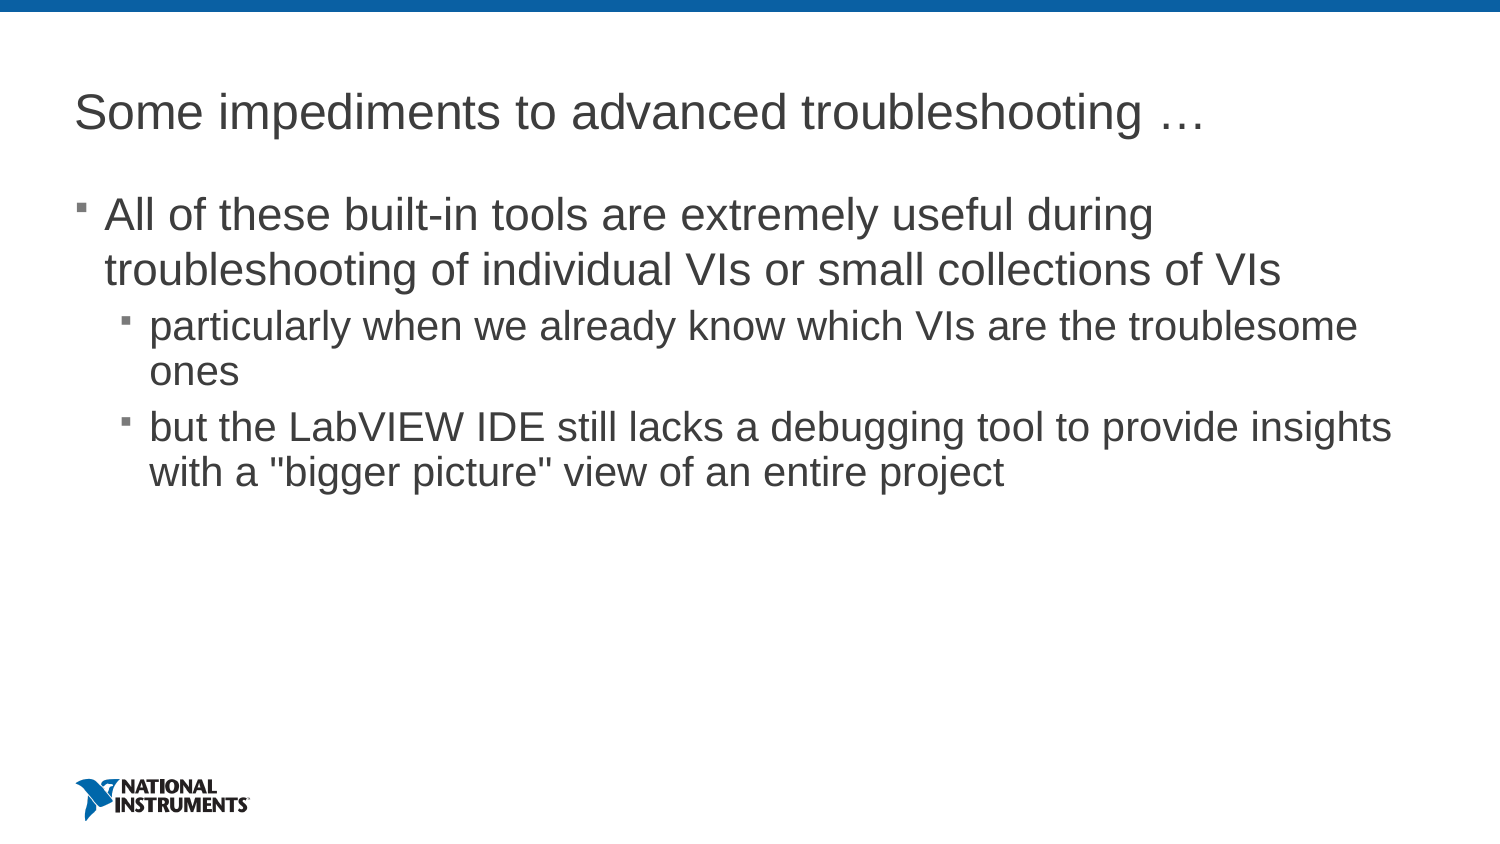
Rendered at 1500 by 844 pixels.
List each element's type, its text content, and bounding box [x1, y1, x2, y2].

list All of these built-in tools are extremely useful during troubleshooting of individual VIs or small collections of VIs particularly when we already know which VIs are the troublesome ones but the LabVIEW IDE still lacks a debugging tool to provide insights with a "bigger picture" view of an entire project [74, 176, 1425, 723]
title Some impediments to advanced troubleshooting … [74, 42, 1425, 176]
